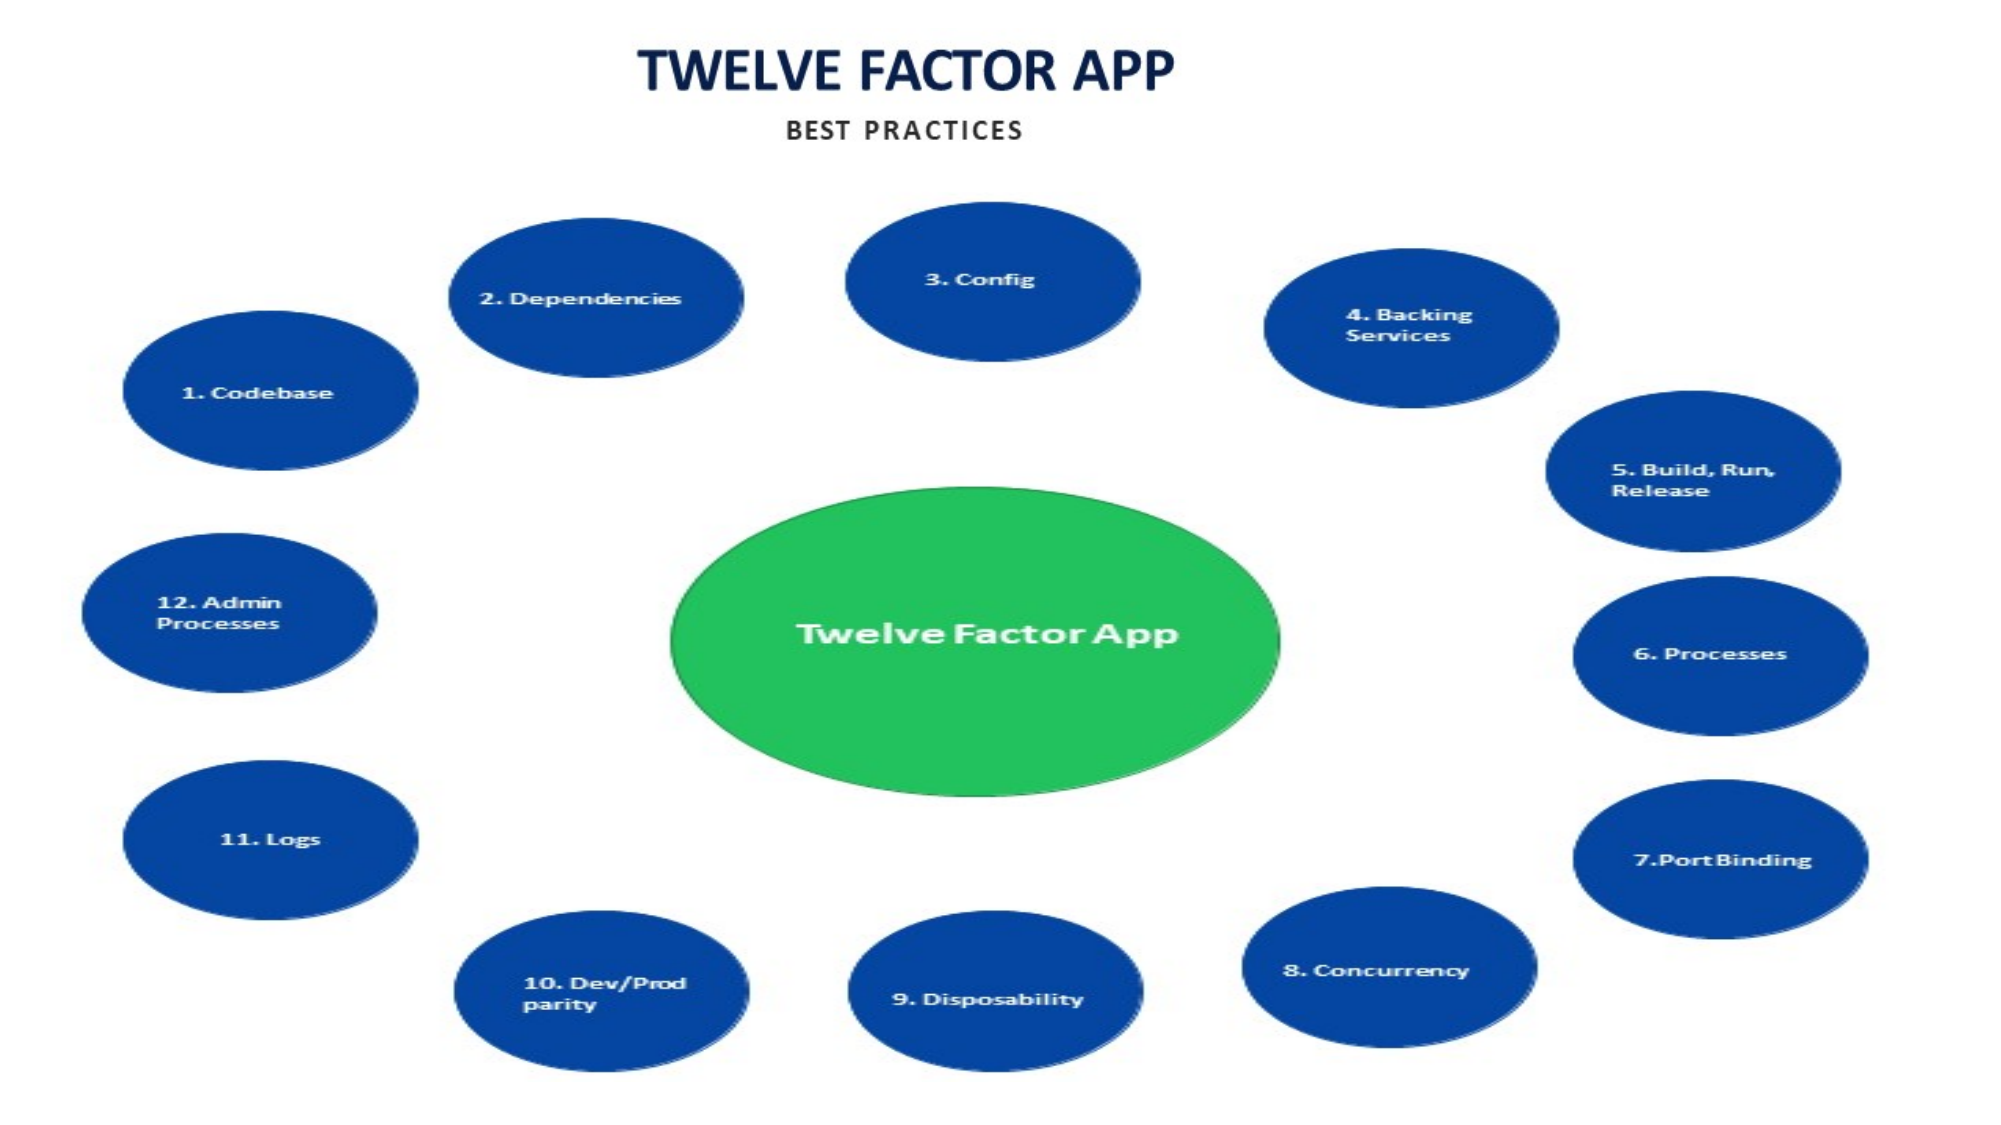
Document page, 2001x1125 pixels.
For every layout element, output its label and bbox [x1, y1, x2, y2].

picture [61, 191, 1916, 1082]
picture [623, 28, 1188, 151]
